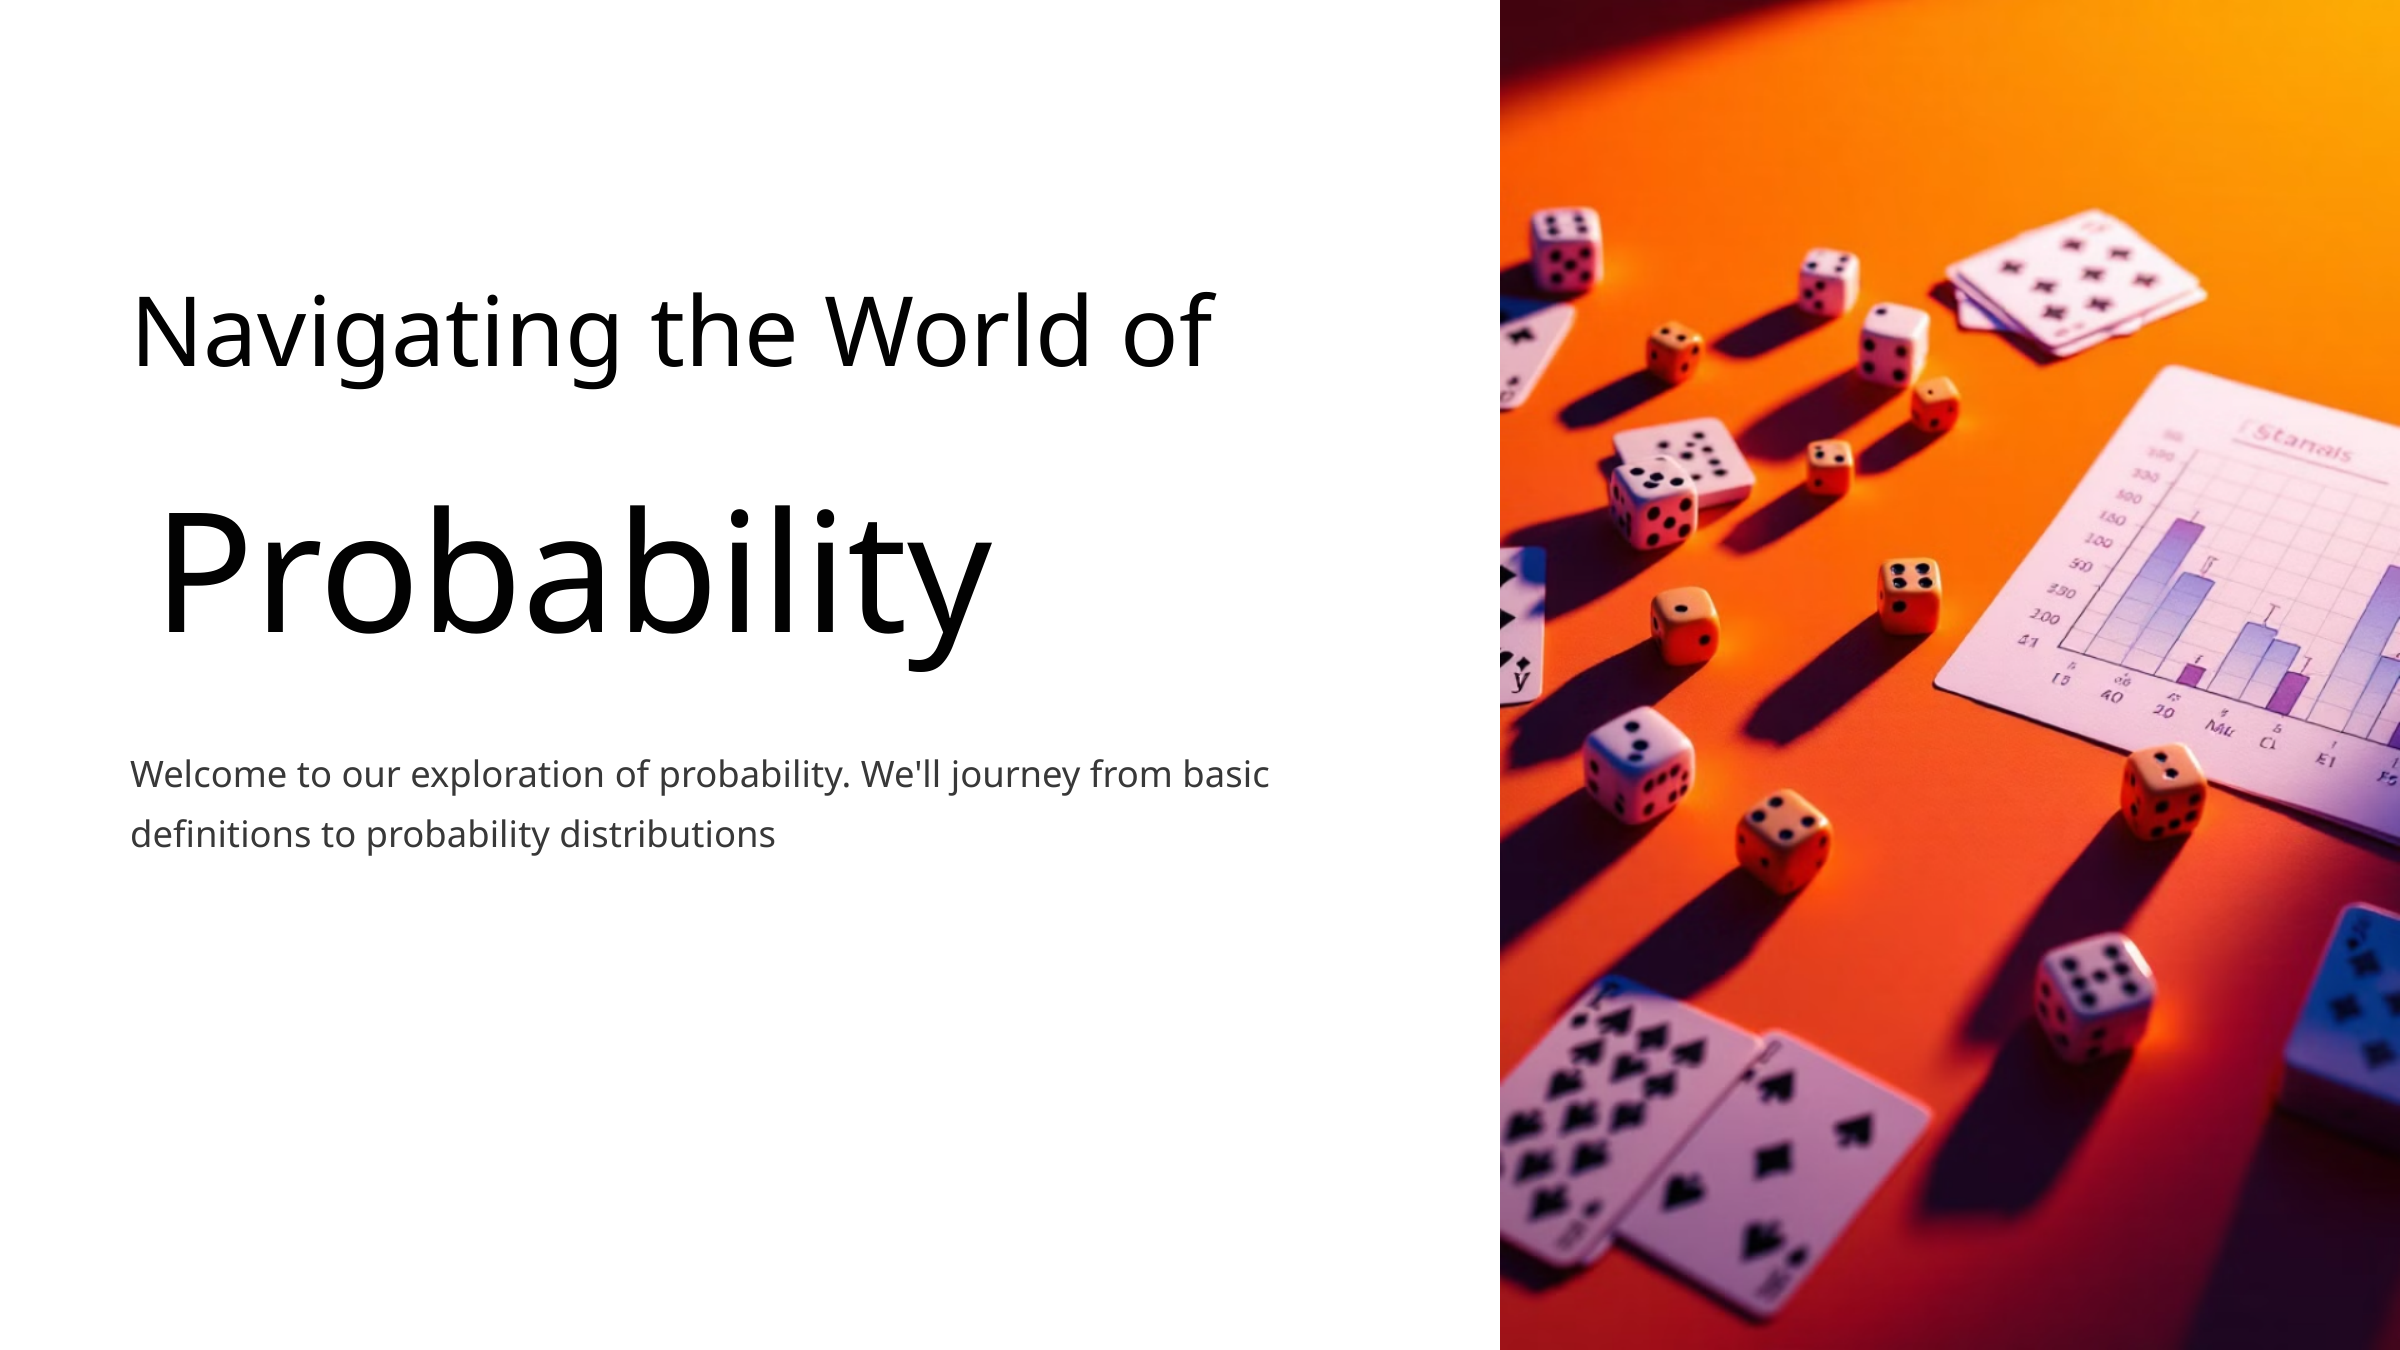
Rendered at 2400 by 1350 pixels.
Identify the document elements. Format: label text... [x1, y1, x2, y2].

picture [1499, 0, 2400, 1350]
text_box Navigating the World of [130, 263, 1370, 419]
text_box Probability [138, 536, 1339, 674]
text_box Welcome to our exploration of probability. We'll journey from basic definitions to probability distributions [130, 735, 1370, 915]
